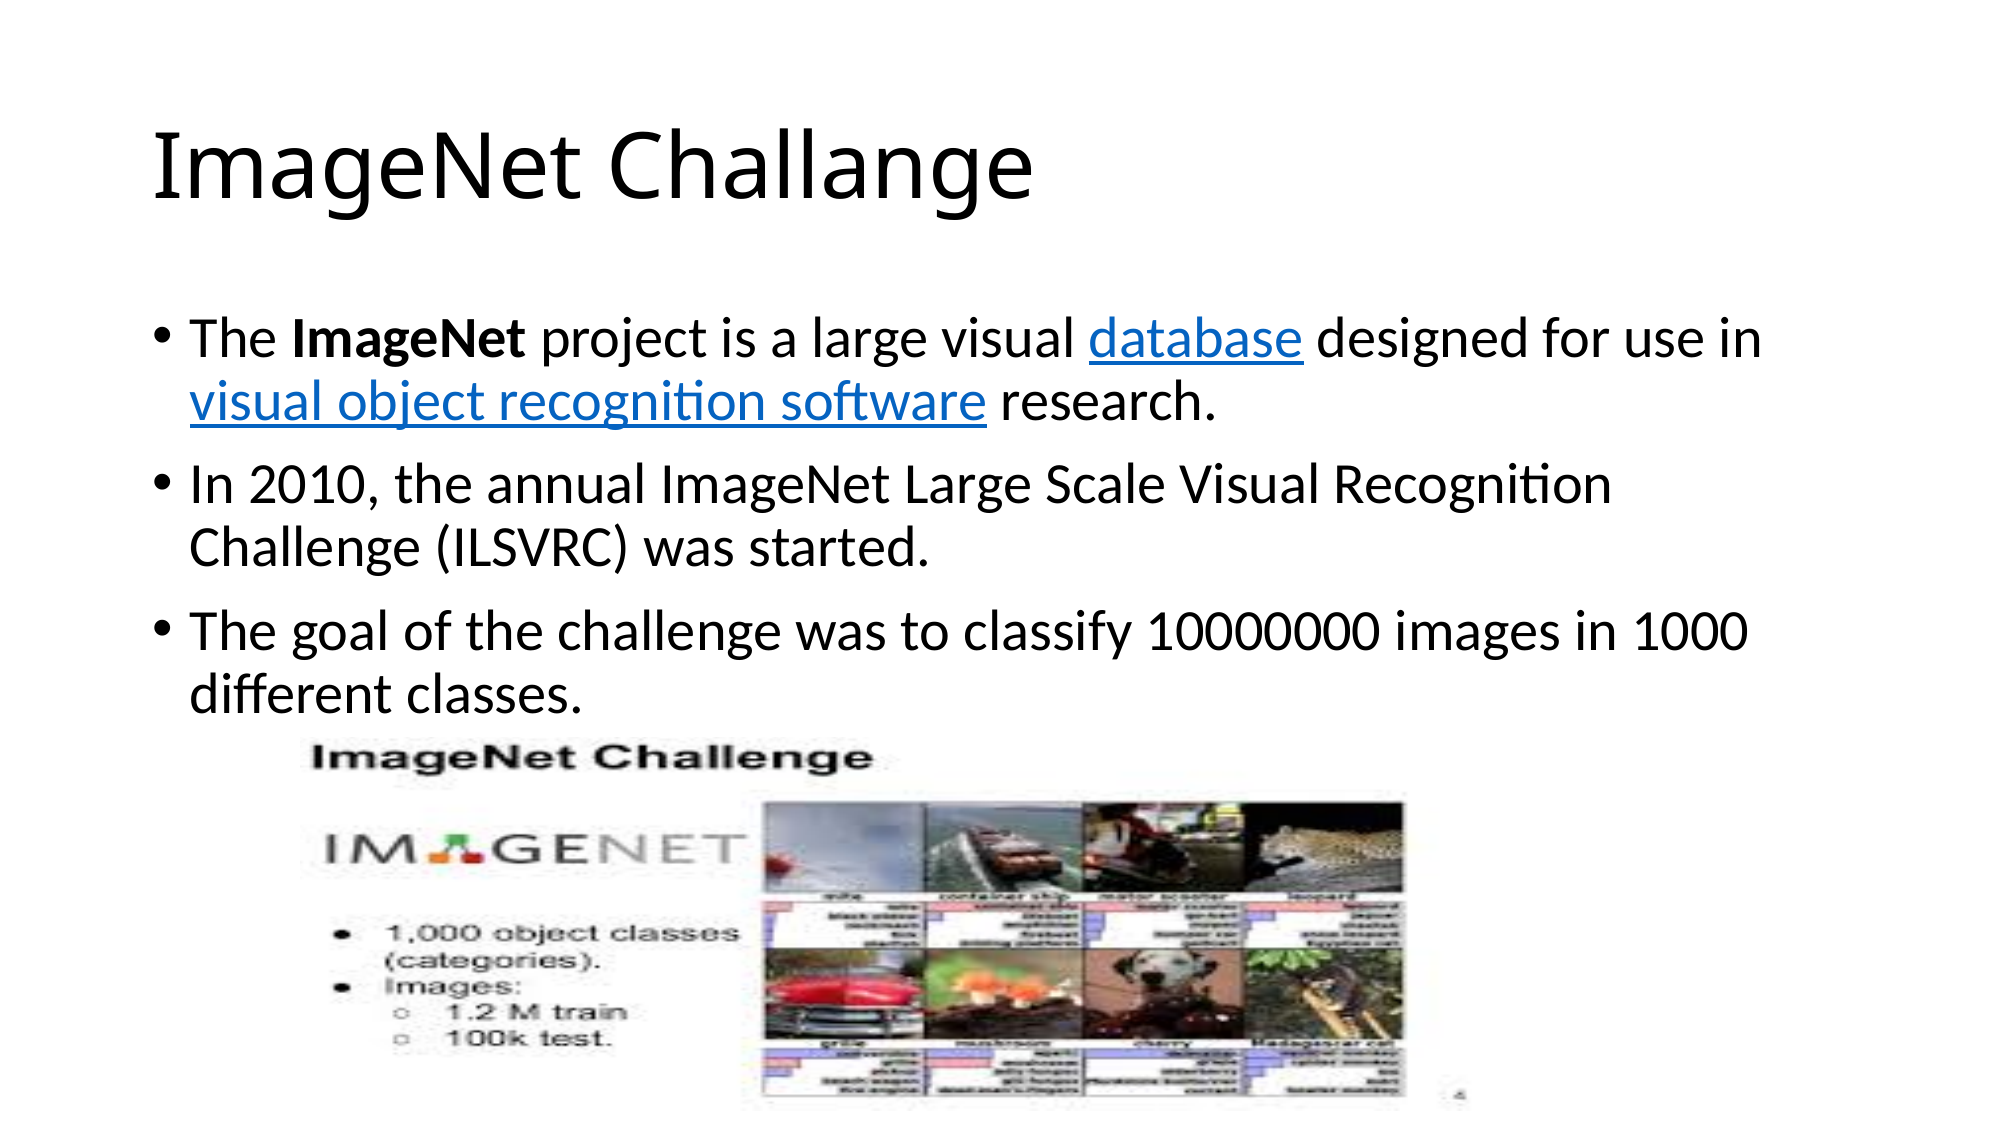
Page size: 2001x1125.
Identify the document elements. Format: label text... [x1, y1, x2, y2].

picture [300, 737, 1483, 1111]
title ImageNet Challange [137, 59, 1863, 278]
list The ImageNet project is a large visual database designed for use in visual object recognition software research. In 2010, the annual ImageNet Large Scale Visual Recognition Challenge (ILSVRC) was started. The goal of the challenge was to classify 10000000 images in 1000 different classes. [137, 299, 1863, 1014]
